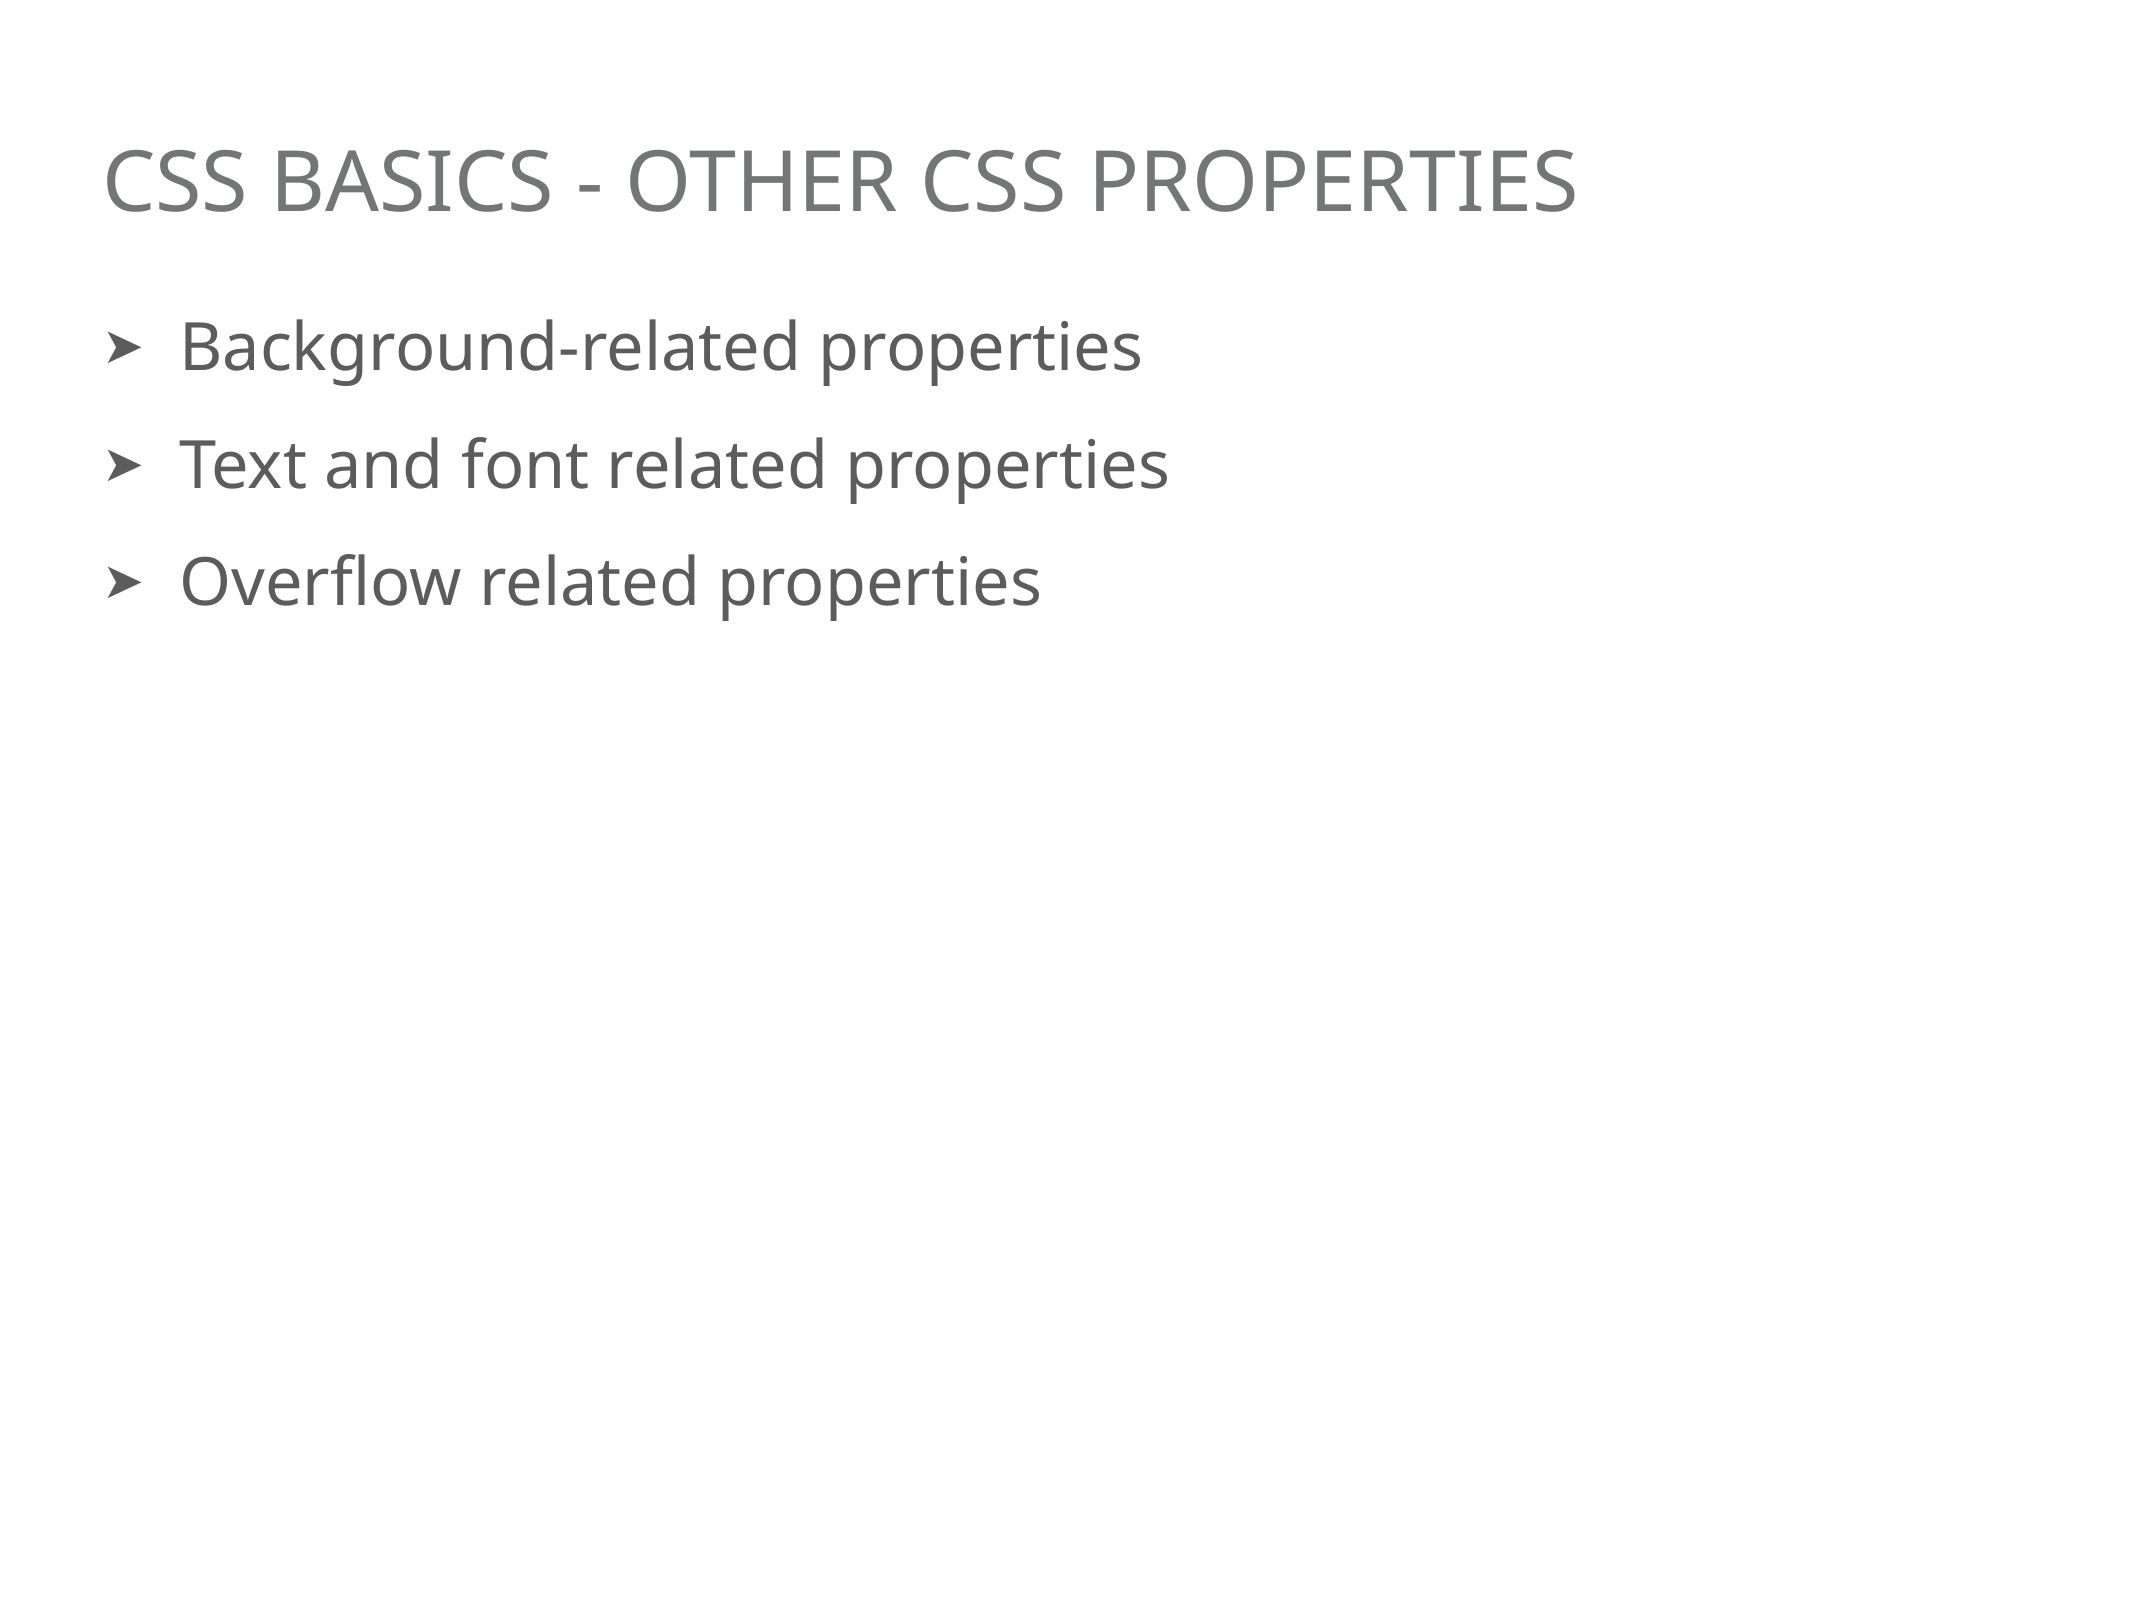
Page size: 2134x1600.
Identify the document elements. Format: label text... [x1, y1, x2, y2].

list Background-related properties Text and font related properties Overflow related properties [93, 295, 2041, 1482]
title CSS BASICS - OTHER CSS PROPERTIES [93, 118, 2041, 238]
